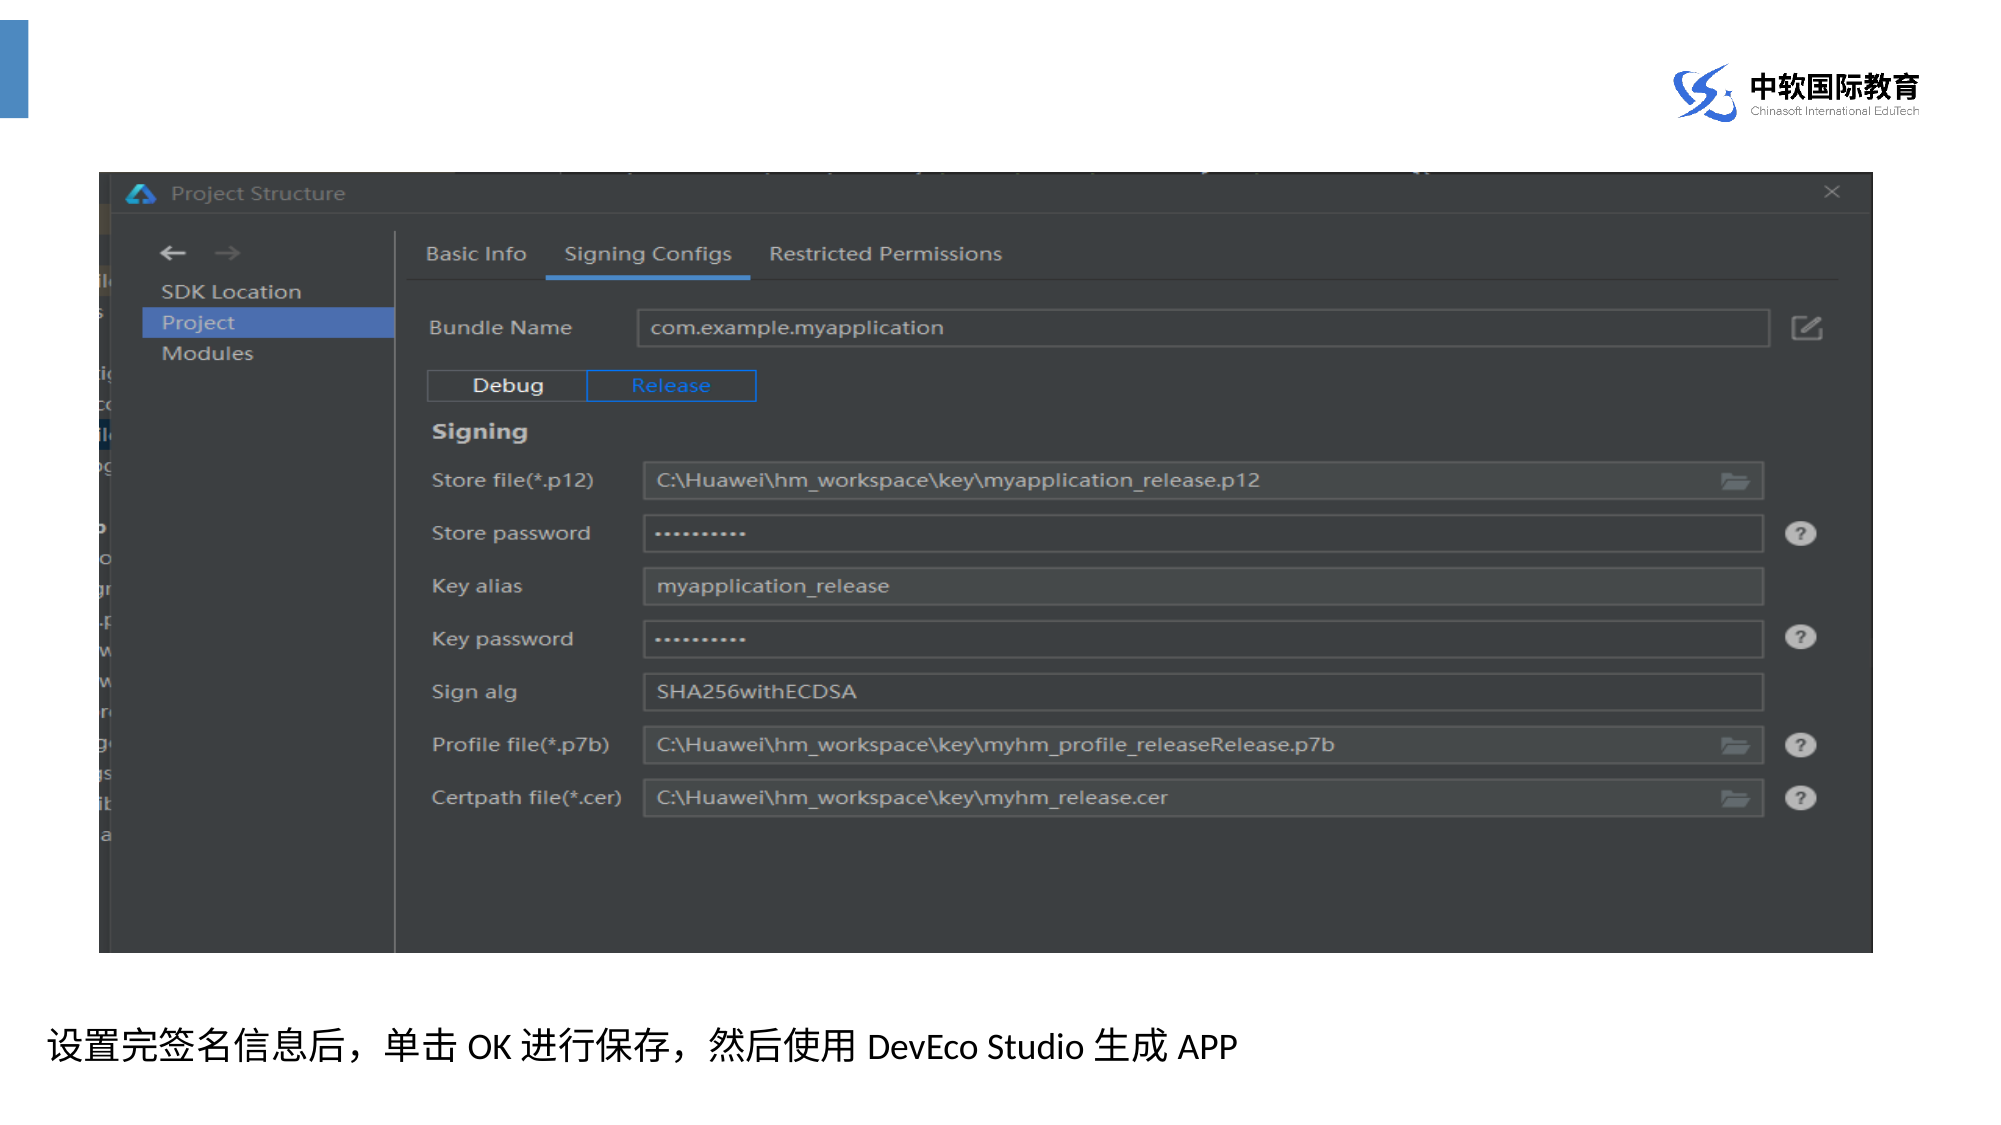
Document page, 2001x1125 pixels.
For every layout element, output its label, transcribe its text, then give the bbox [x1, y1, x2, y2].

picture [98, 172, 1873, 953]
text_box 设置完签名信息后，单击OK进行保存，然后使用DevEco Studio生成APP [31, 1014, 1898, 1074]
picture [1611, 41, 1981, 147]
